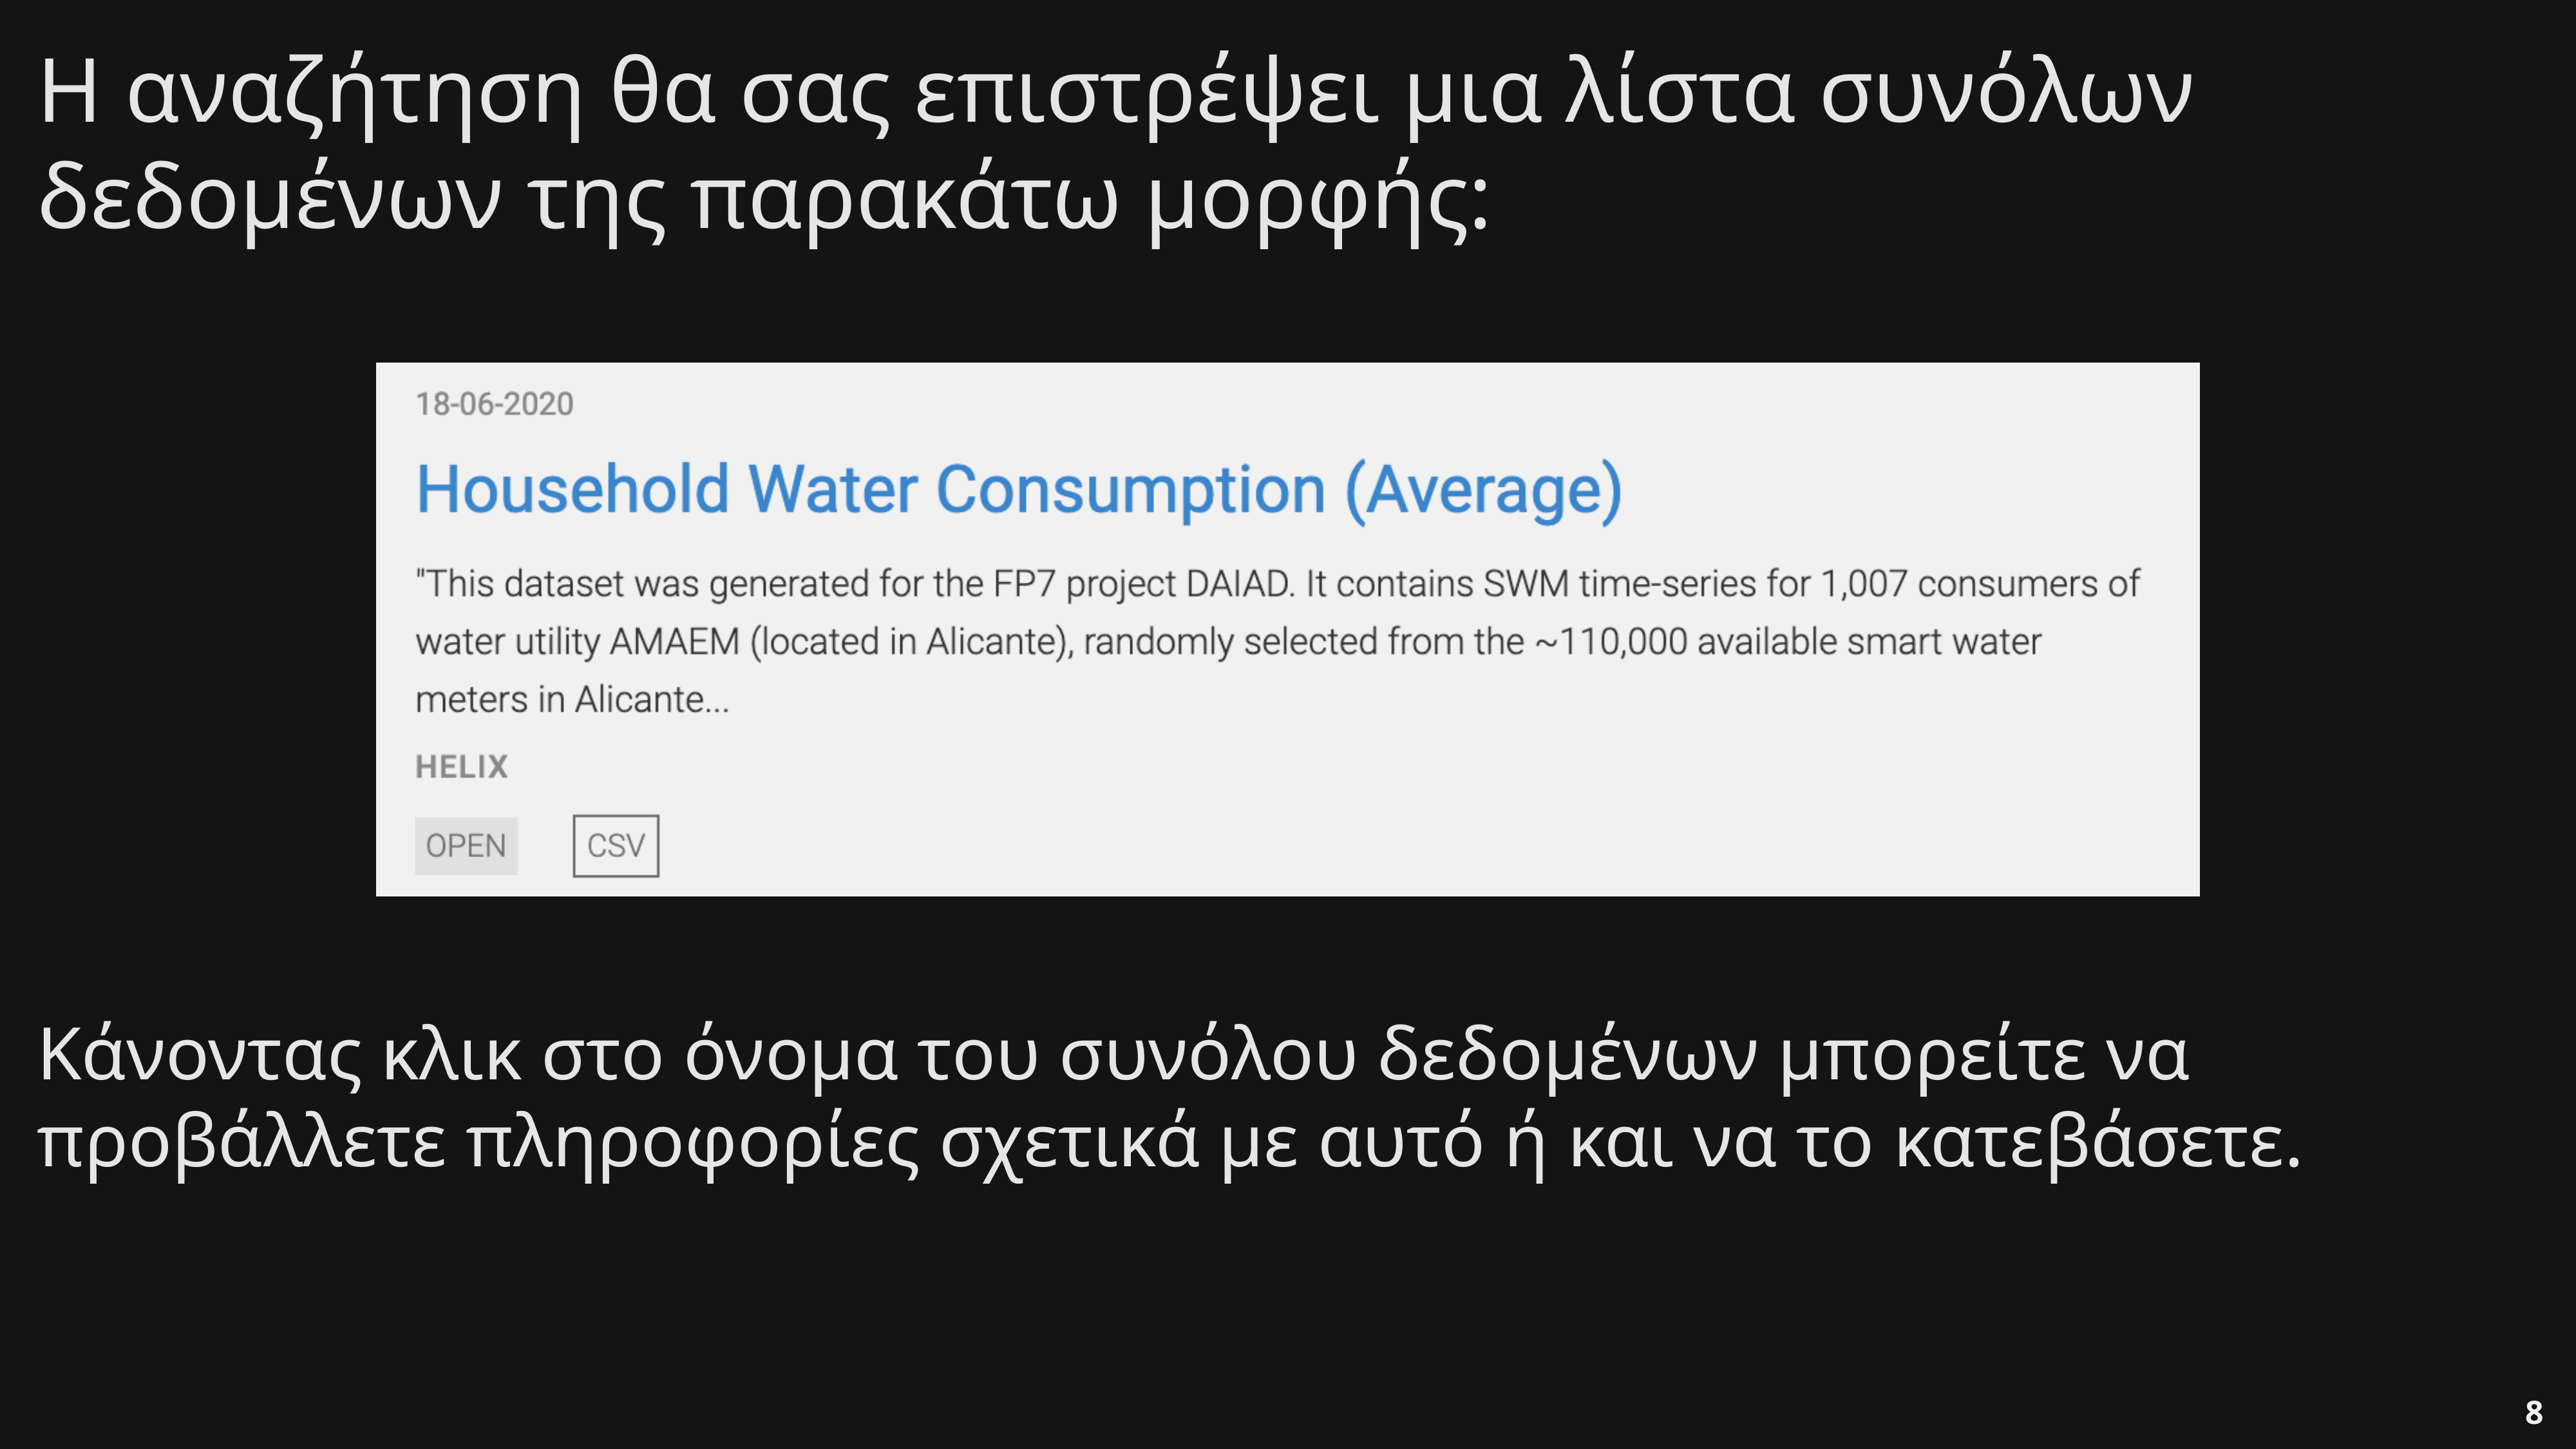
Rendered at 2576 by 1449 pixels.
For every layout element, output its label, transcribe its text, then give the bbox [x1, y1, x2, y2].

picture [375, 363, 2201, 897]
slide_number 7 [2511, 1386, 2558, 1437]
text_box Η αναζήτηση θα σας επιστρέψει μια λίστα συνόλων δεδομένων της παρακάτω μορφής: [31, 20, 2544, 260]
text_box Κάνοντας κλικ στο όνομα του συνόλου δεδομένων μπορείτε να προβάλλετε πληροφορίες σχετικά με αυτό ή και να το κατεβάσετε. [31, 974, 2544, 1214]
